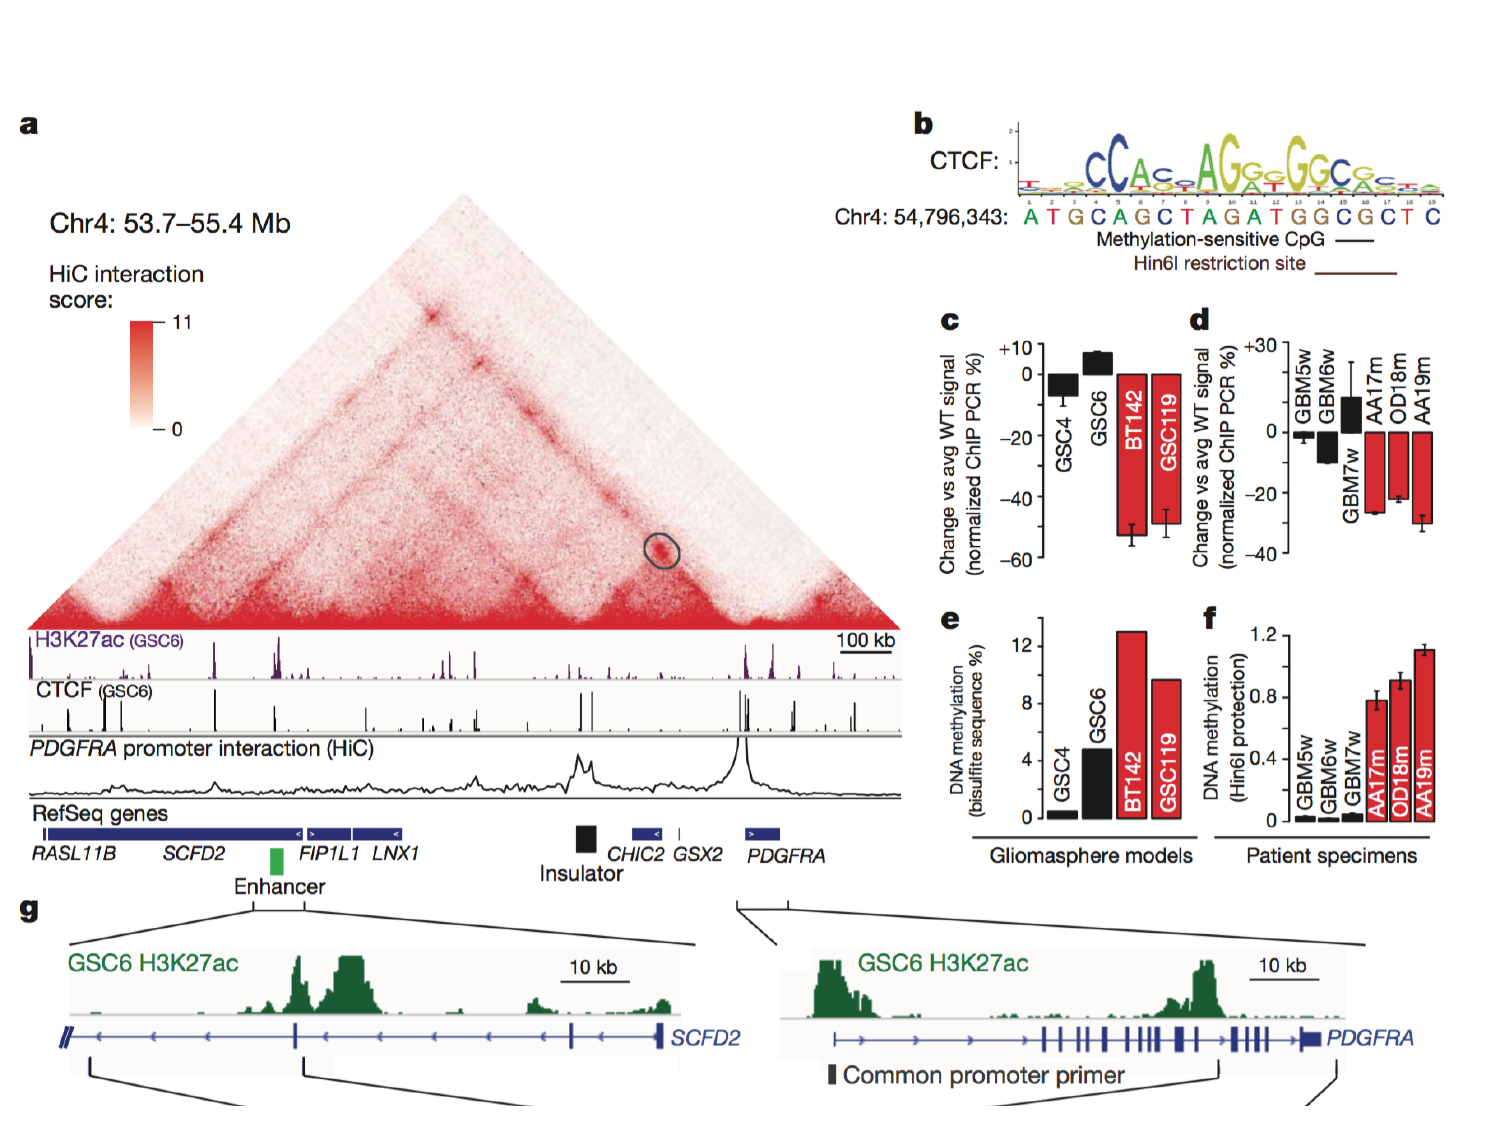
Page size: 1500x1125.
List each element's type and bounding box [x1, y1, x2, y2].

picture [0, 108, 1500, 1106]
